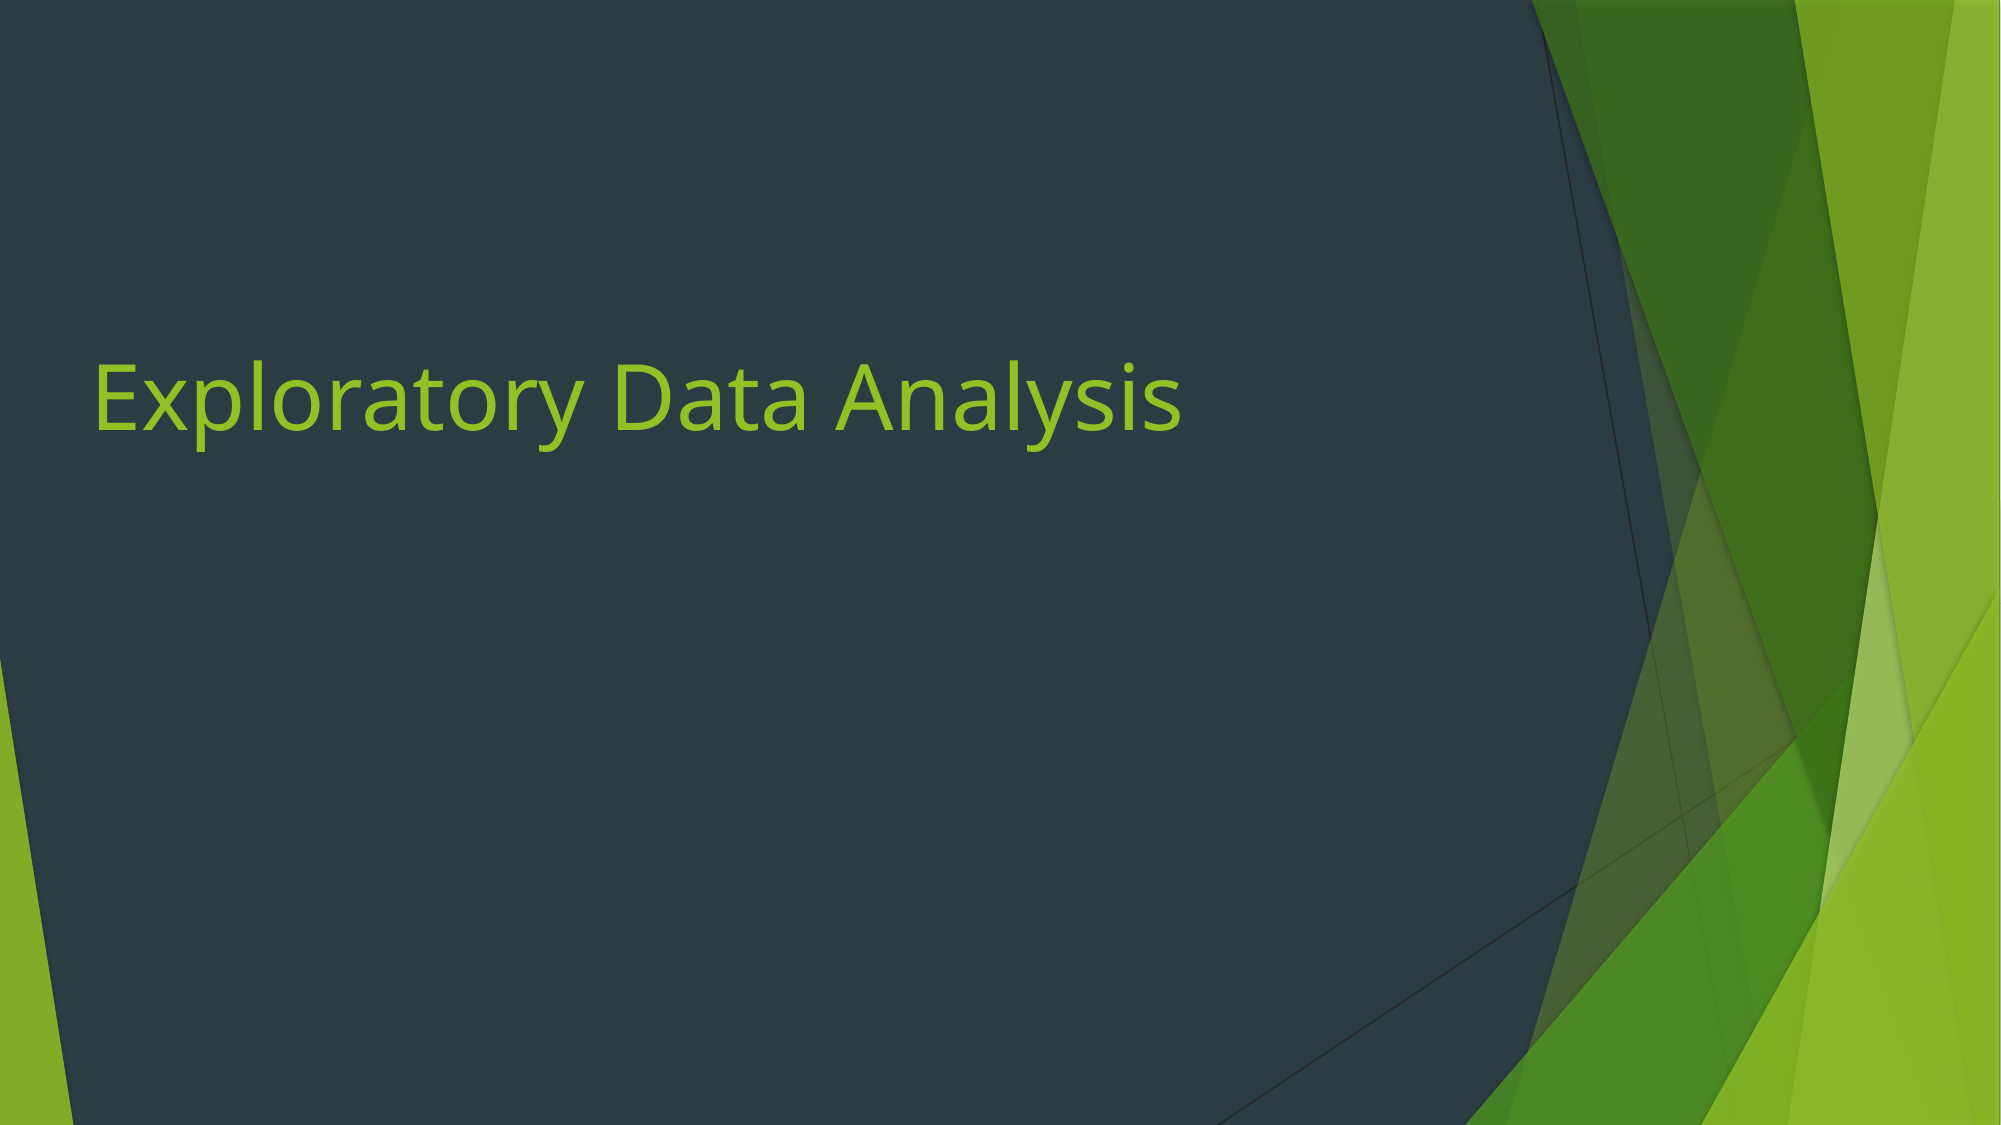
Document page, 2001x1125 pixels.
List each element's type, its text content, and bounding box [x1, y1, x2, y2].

title Exploratory Data Analysis [75, 331, 1486, 548]
